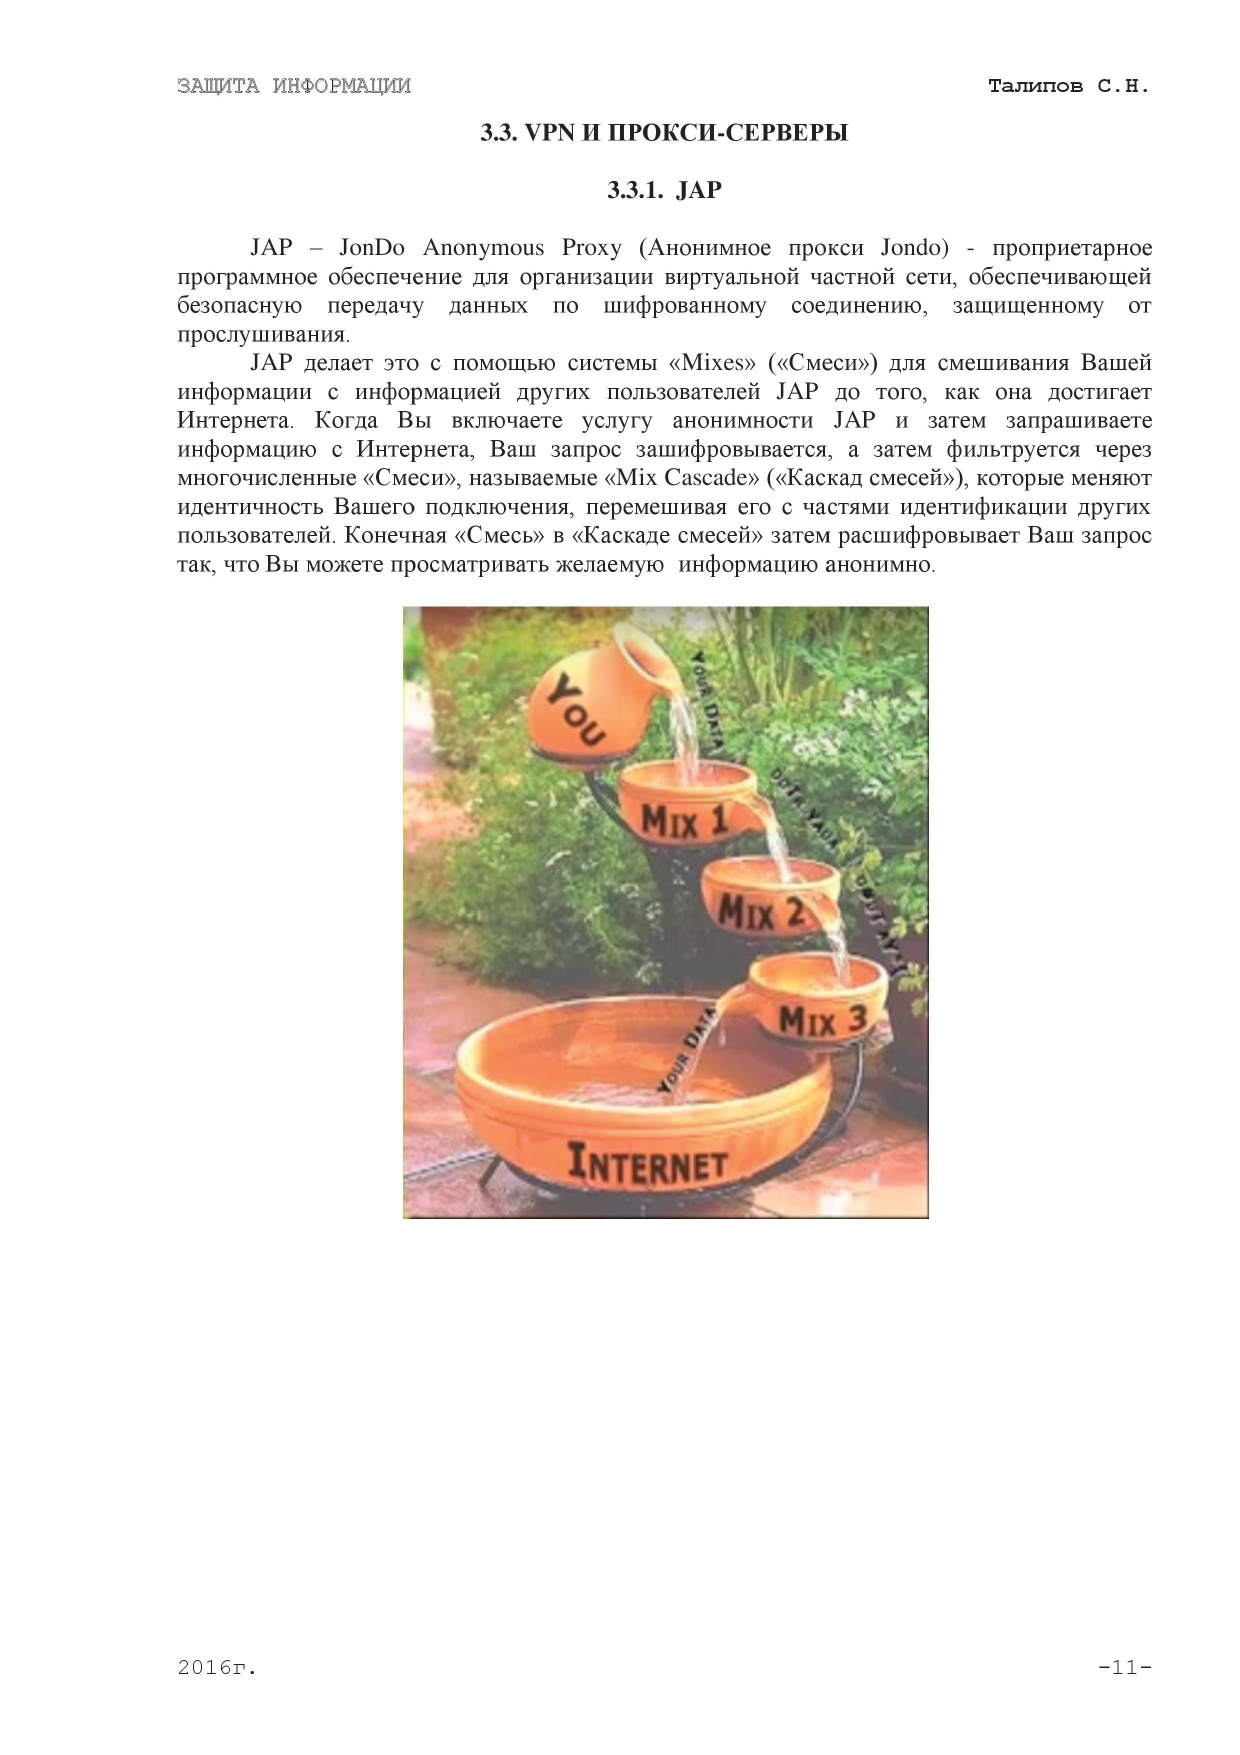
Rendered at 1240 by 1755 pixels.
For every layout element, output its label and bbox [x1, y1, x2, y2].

text_box [0, 0, 1240, 1754]
